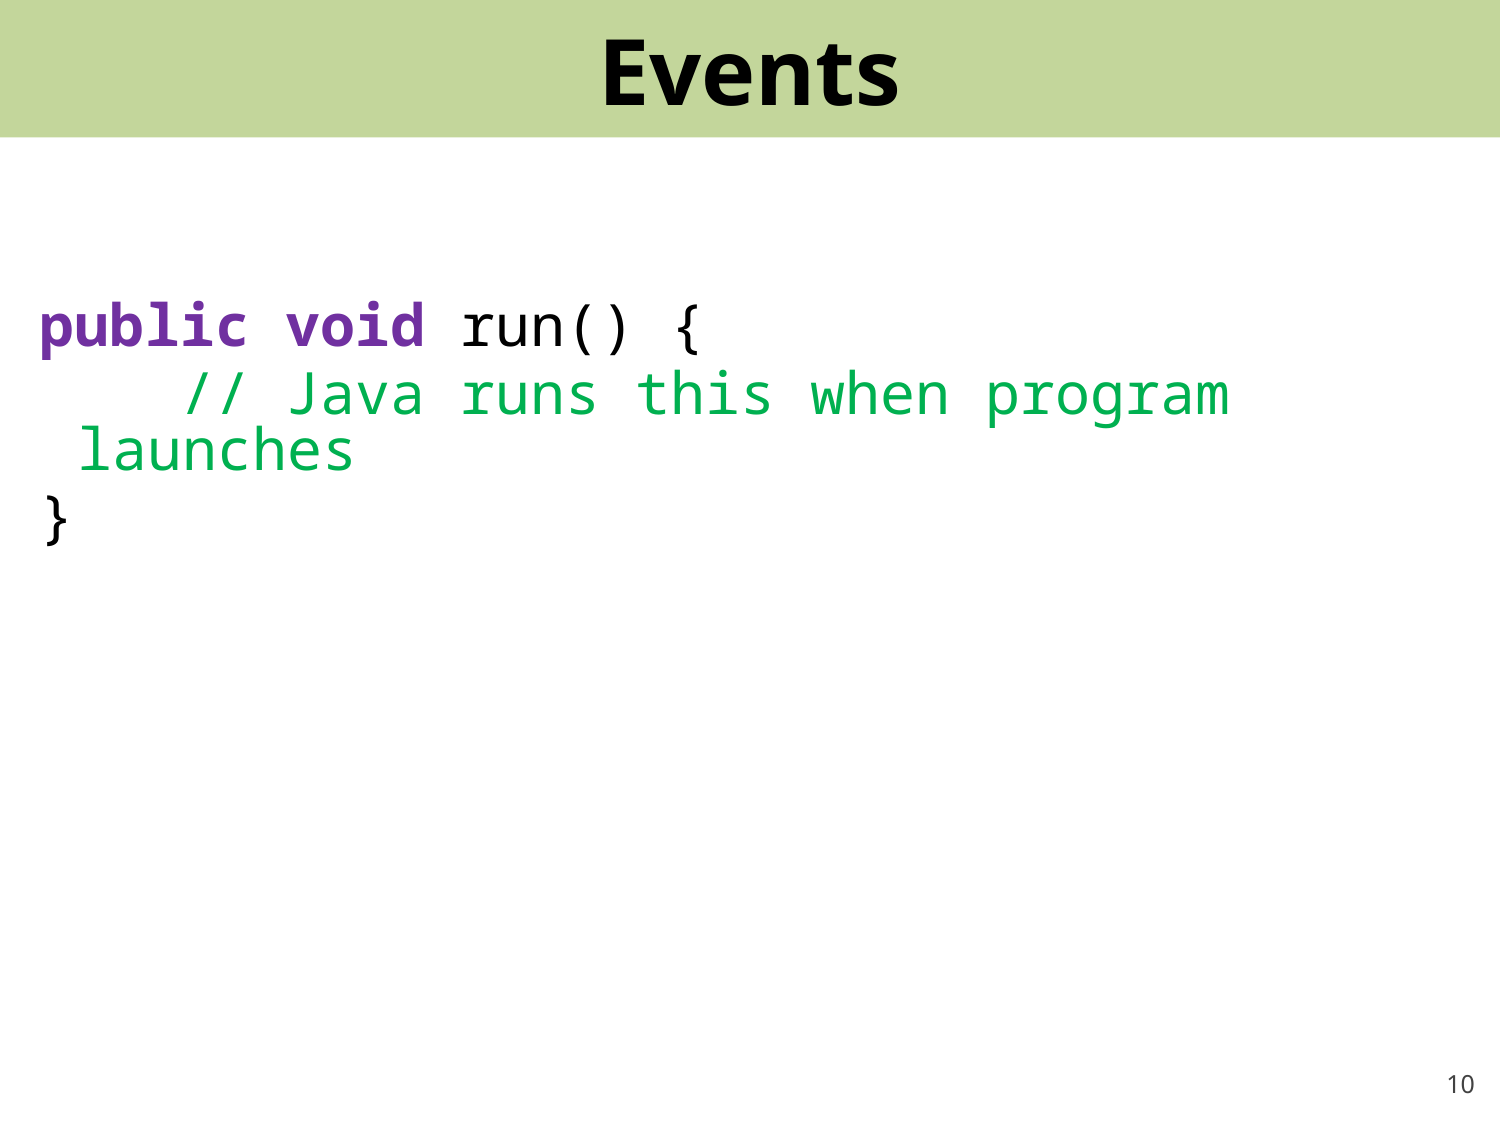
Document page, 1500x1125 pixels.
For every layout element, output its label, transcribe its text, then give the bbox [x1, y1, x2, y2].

list public void run() { // Java runs this when program launches } [24, 212, 1475, 1063]
title Events [75, 0, 1425, 138]
